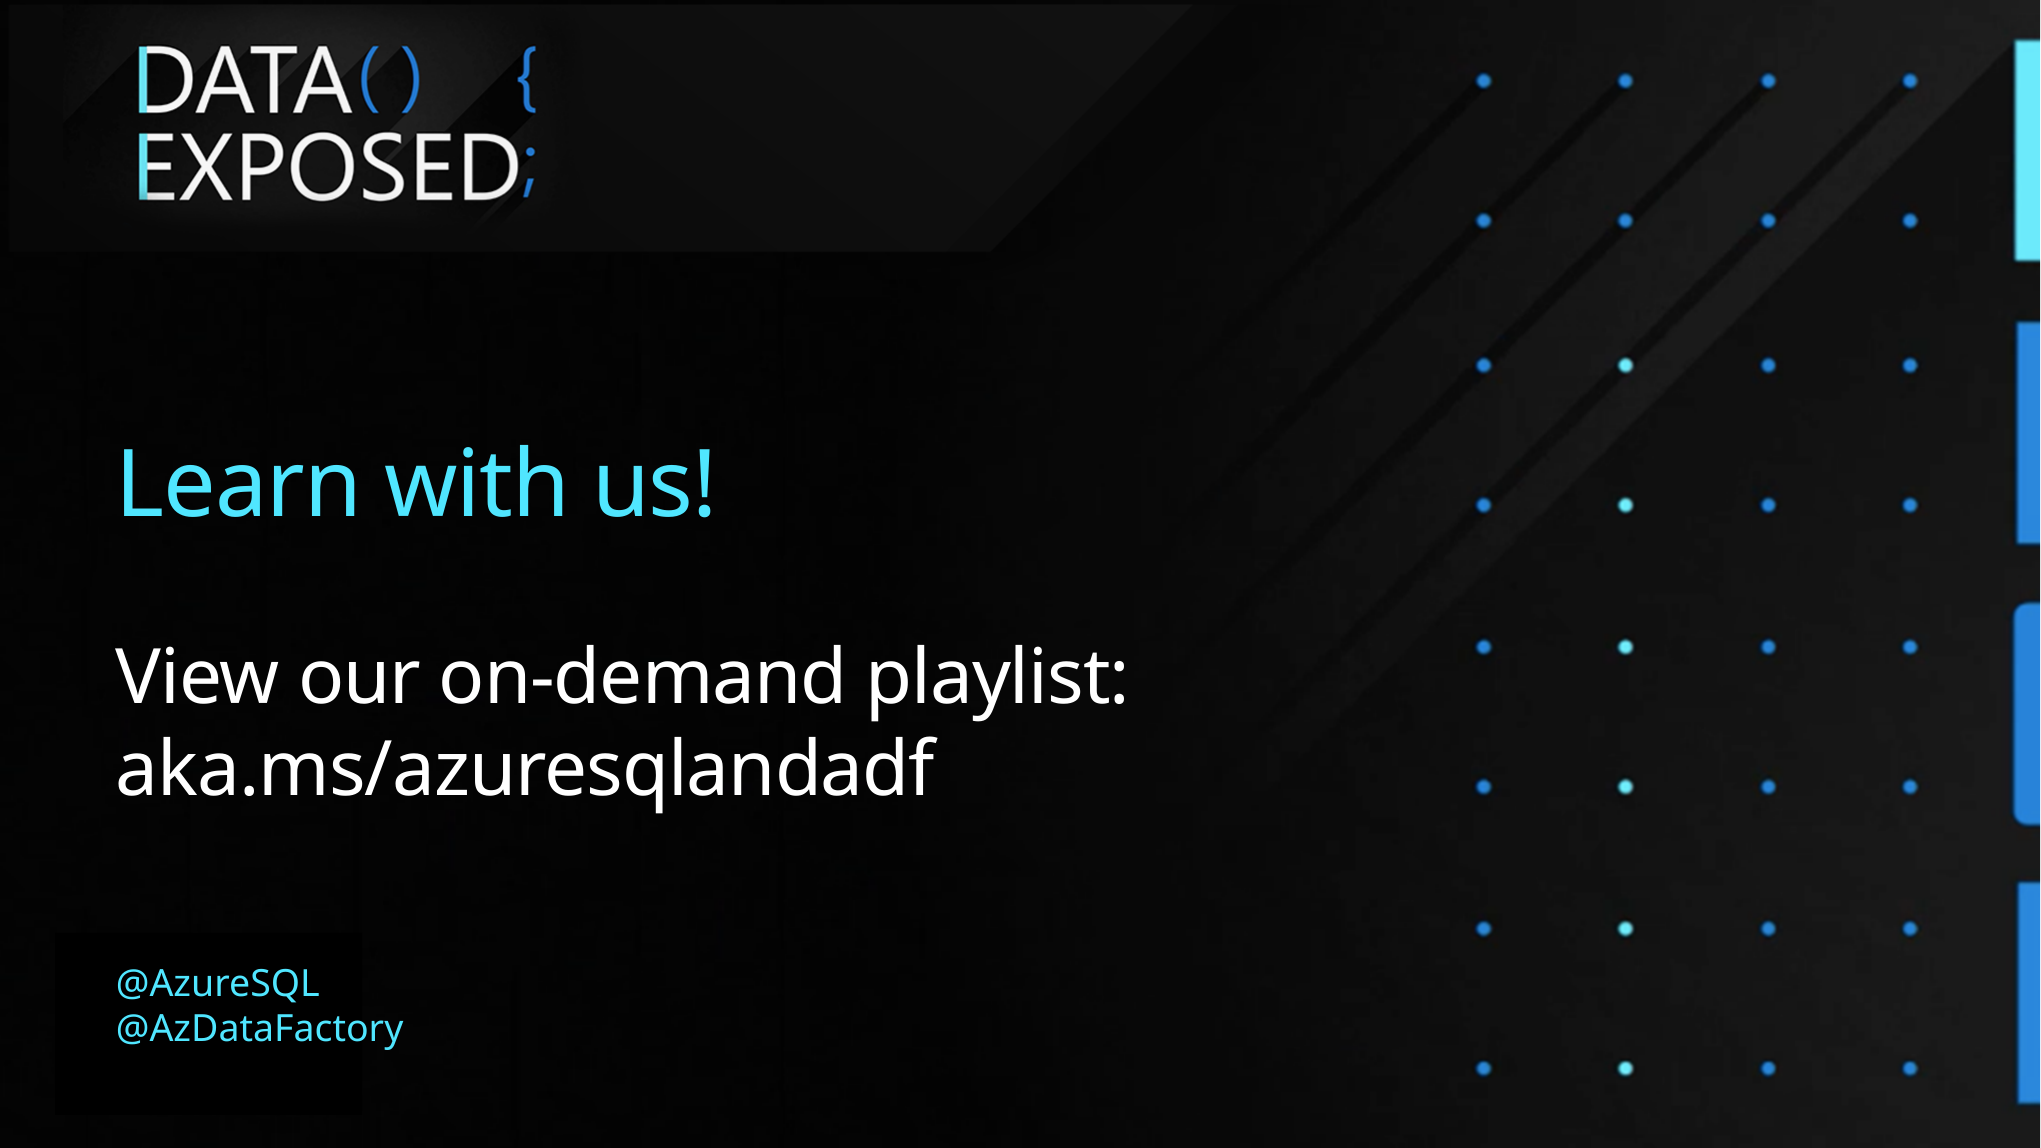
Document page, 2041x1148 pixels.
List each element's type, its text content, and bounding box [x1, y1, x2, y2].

picture [0, 0, 2041, 1148]
text_box @AzureSQL @AzDataFactory [115, 959, 471, 1050]
title Learn with us! View our on-demand playlist: aka.ms/azuresqlandadf [115, 408, 1646, 903]
